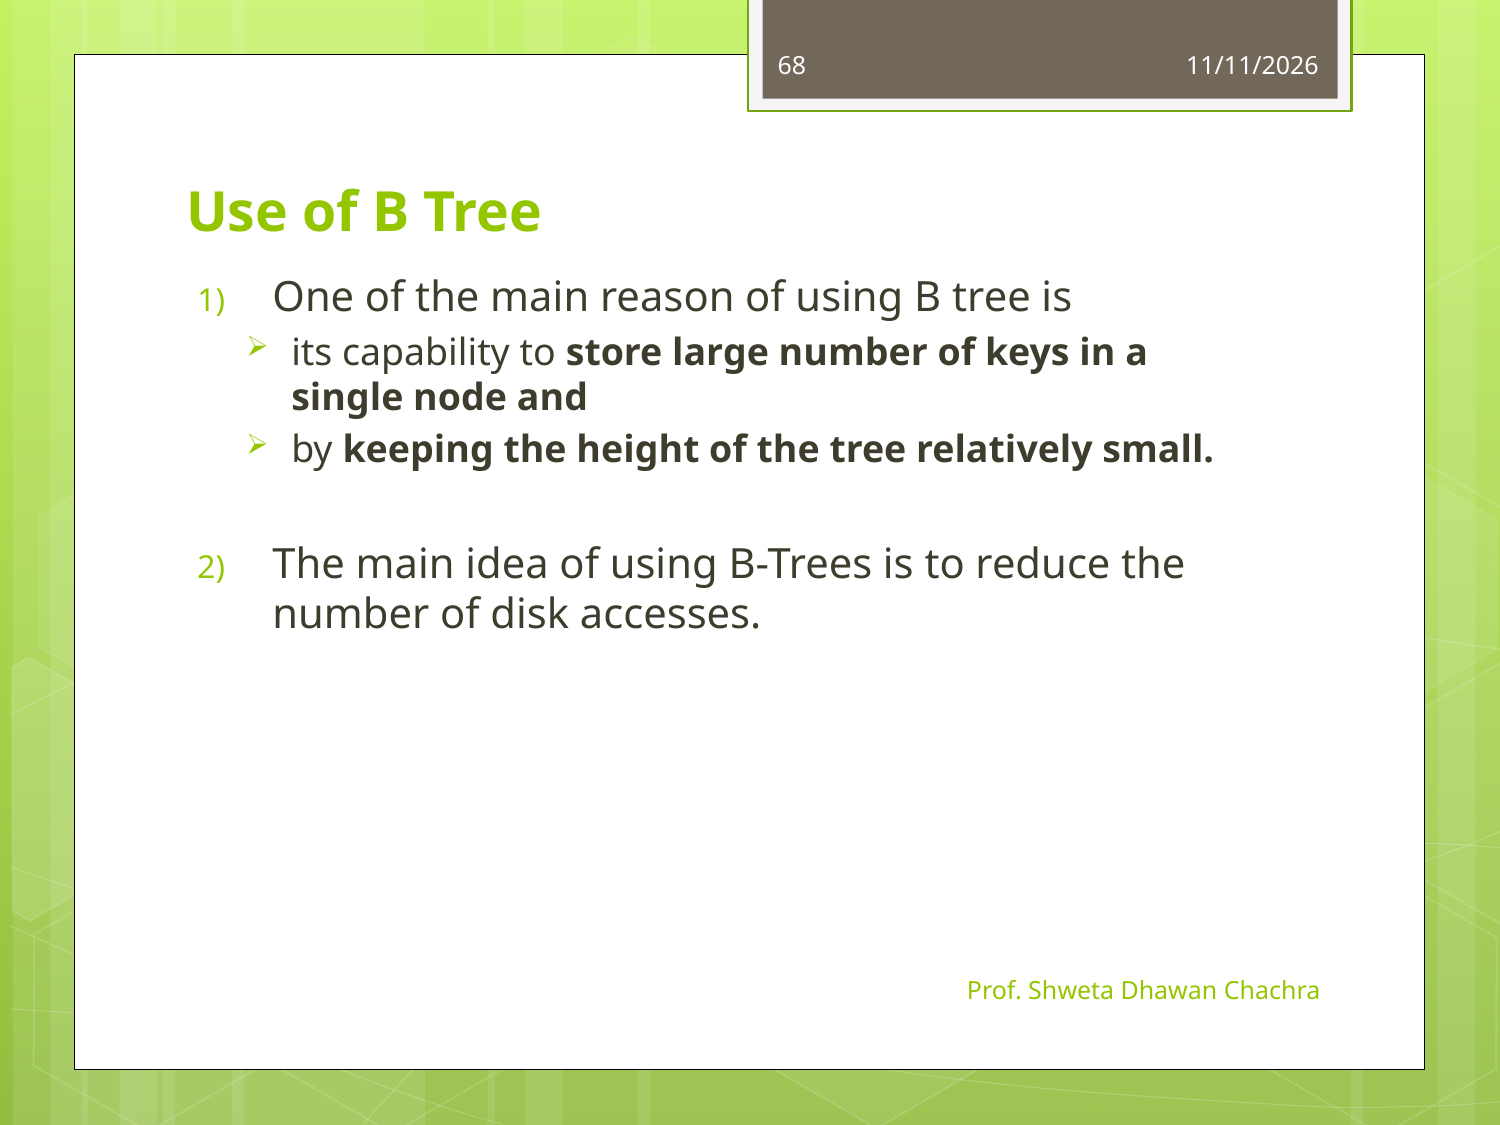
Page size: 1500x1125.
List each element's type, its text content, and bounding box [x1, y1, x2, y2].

list One of the main reason of using B tree is its capability to store large number of keys in a single node and by keeping the height of the tree relatively small. The main idea of using B-Trees is to reduce the number of disk accesses. [171, 262, 1283, 957]
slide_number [983, 36, 1334, 97]
footer Prof. Shweta Dhawan Chachra [761, 960, 1336, 1020]
slide_number 68 [762, 36, 982, 97]
title Use of B Tree [171, 168, 1324, 250]
